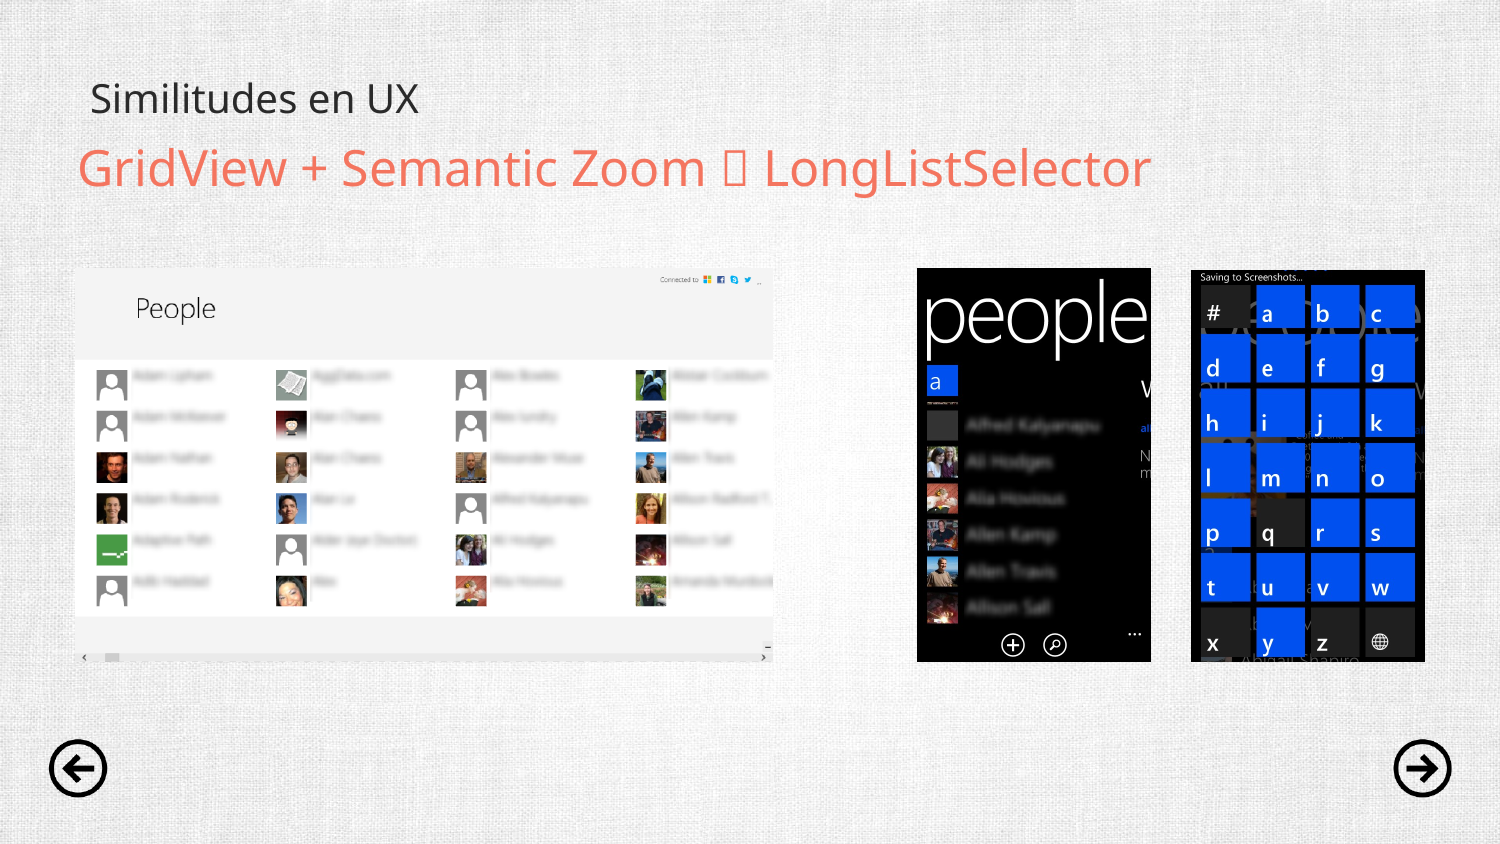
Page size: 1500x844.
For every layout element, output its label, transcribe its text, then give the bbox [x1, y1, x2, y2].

title Similitudes en UX [75, 65, 1425, 130]
picture [0, 0, 1500, 844]
text_box GridView + Semantic Zoom  LongListSelector [62, 129, 1247, 205]
